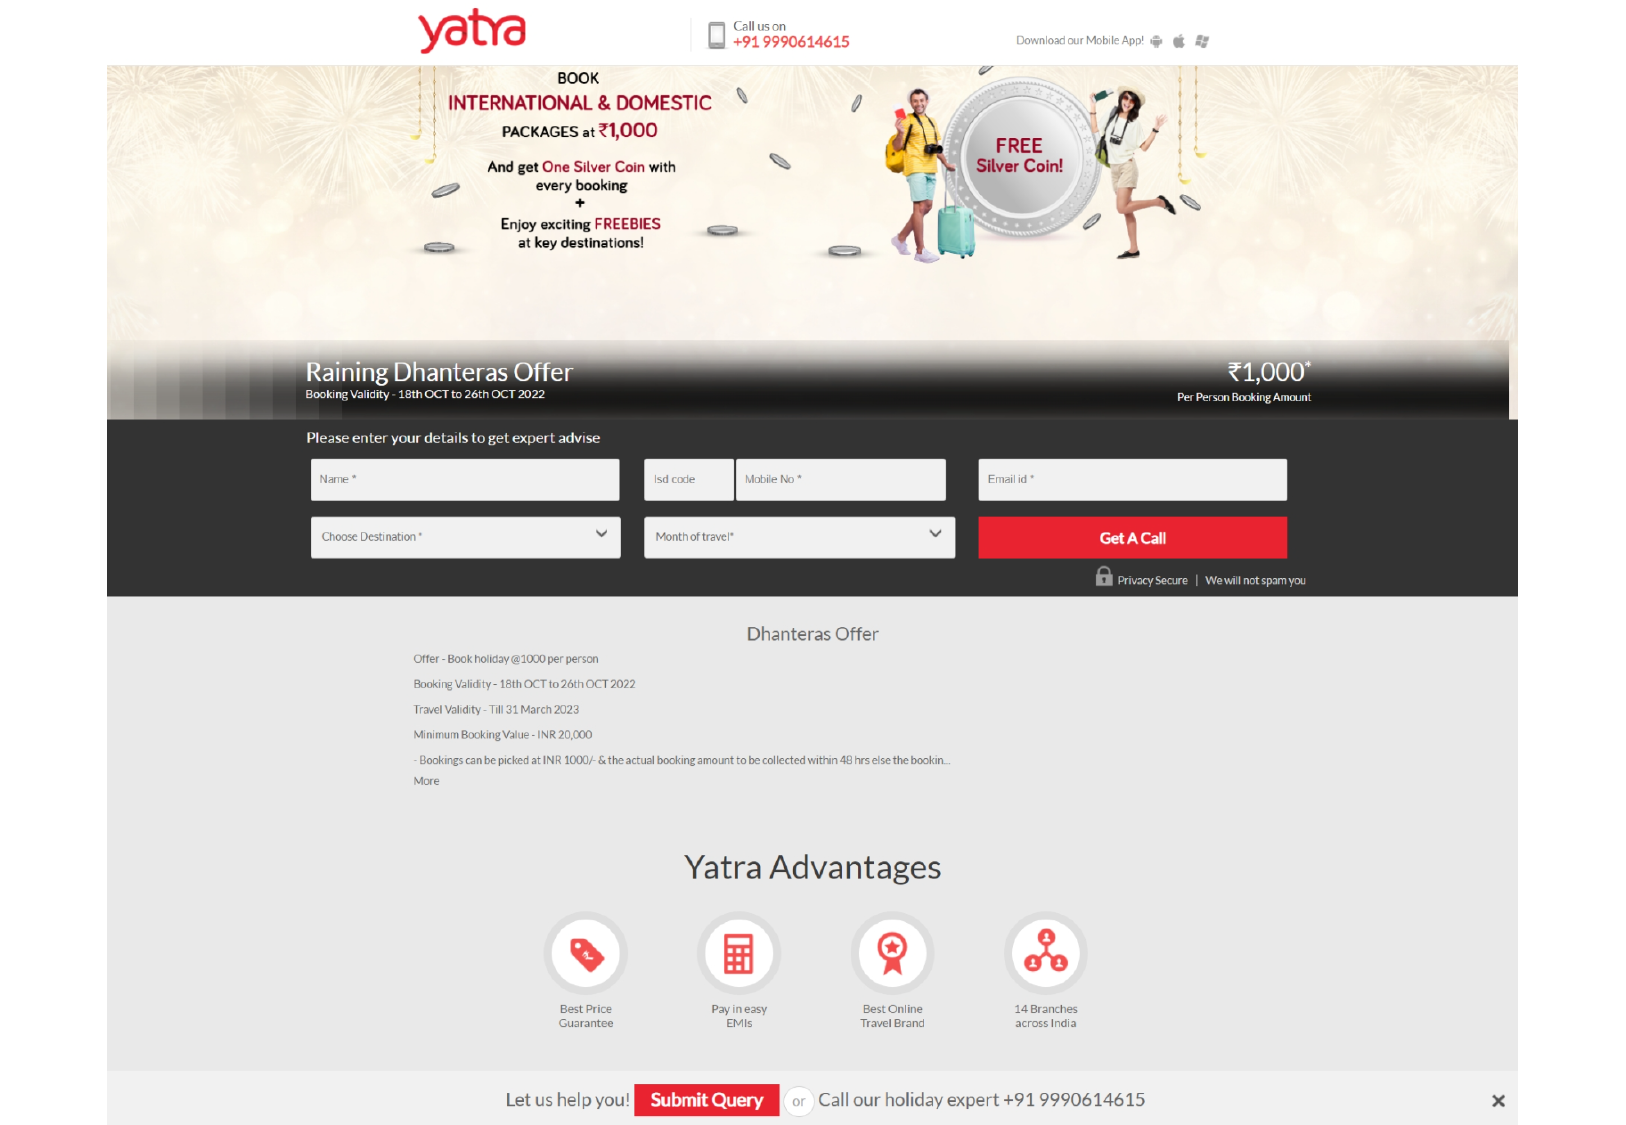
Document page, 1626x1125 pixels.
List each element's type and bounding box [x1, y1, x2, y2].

picture [106, 0, 1519, 1125]
